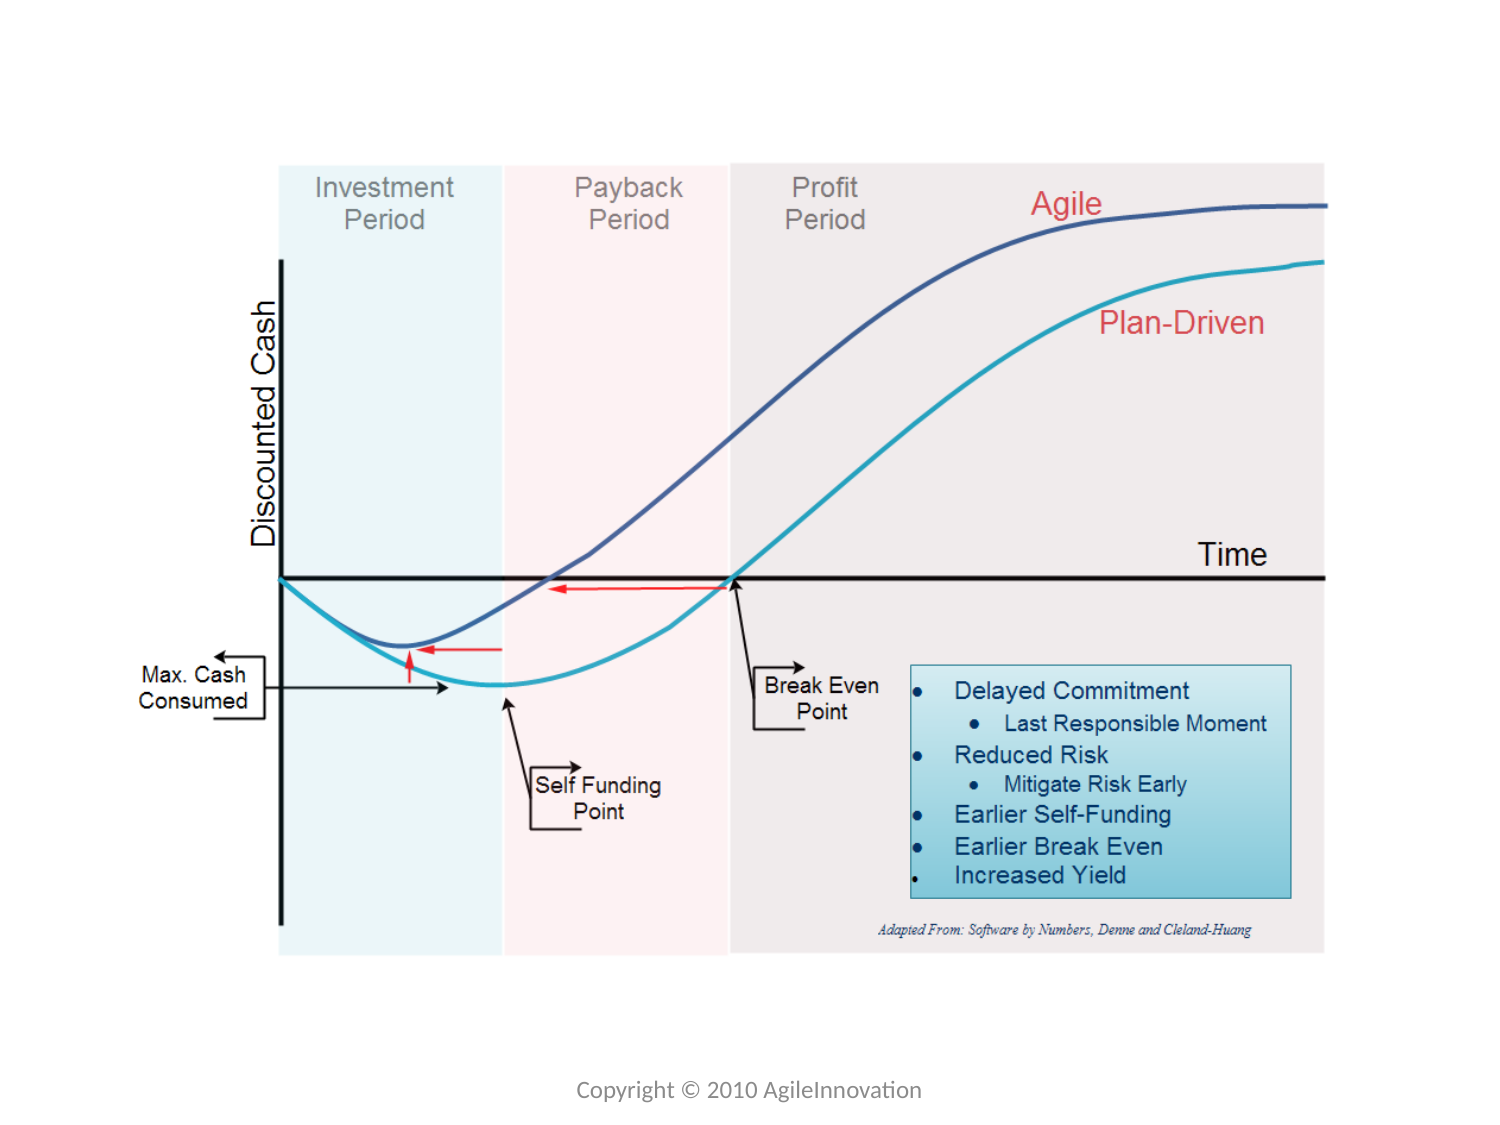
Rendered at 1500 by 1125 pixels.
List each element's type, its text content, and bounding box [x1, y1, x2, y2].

footer Copyright © 2010 AgileInnovation [512, 1078, 988, 1099]
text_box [130, 146, 1332, 962]
